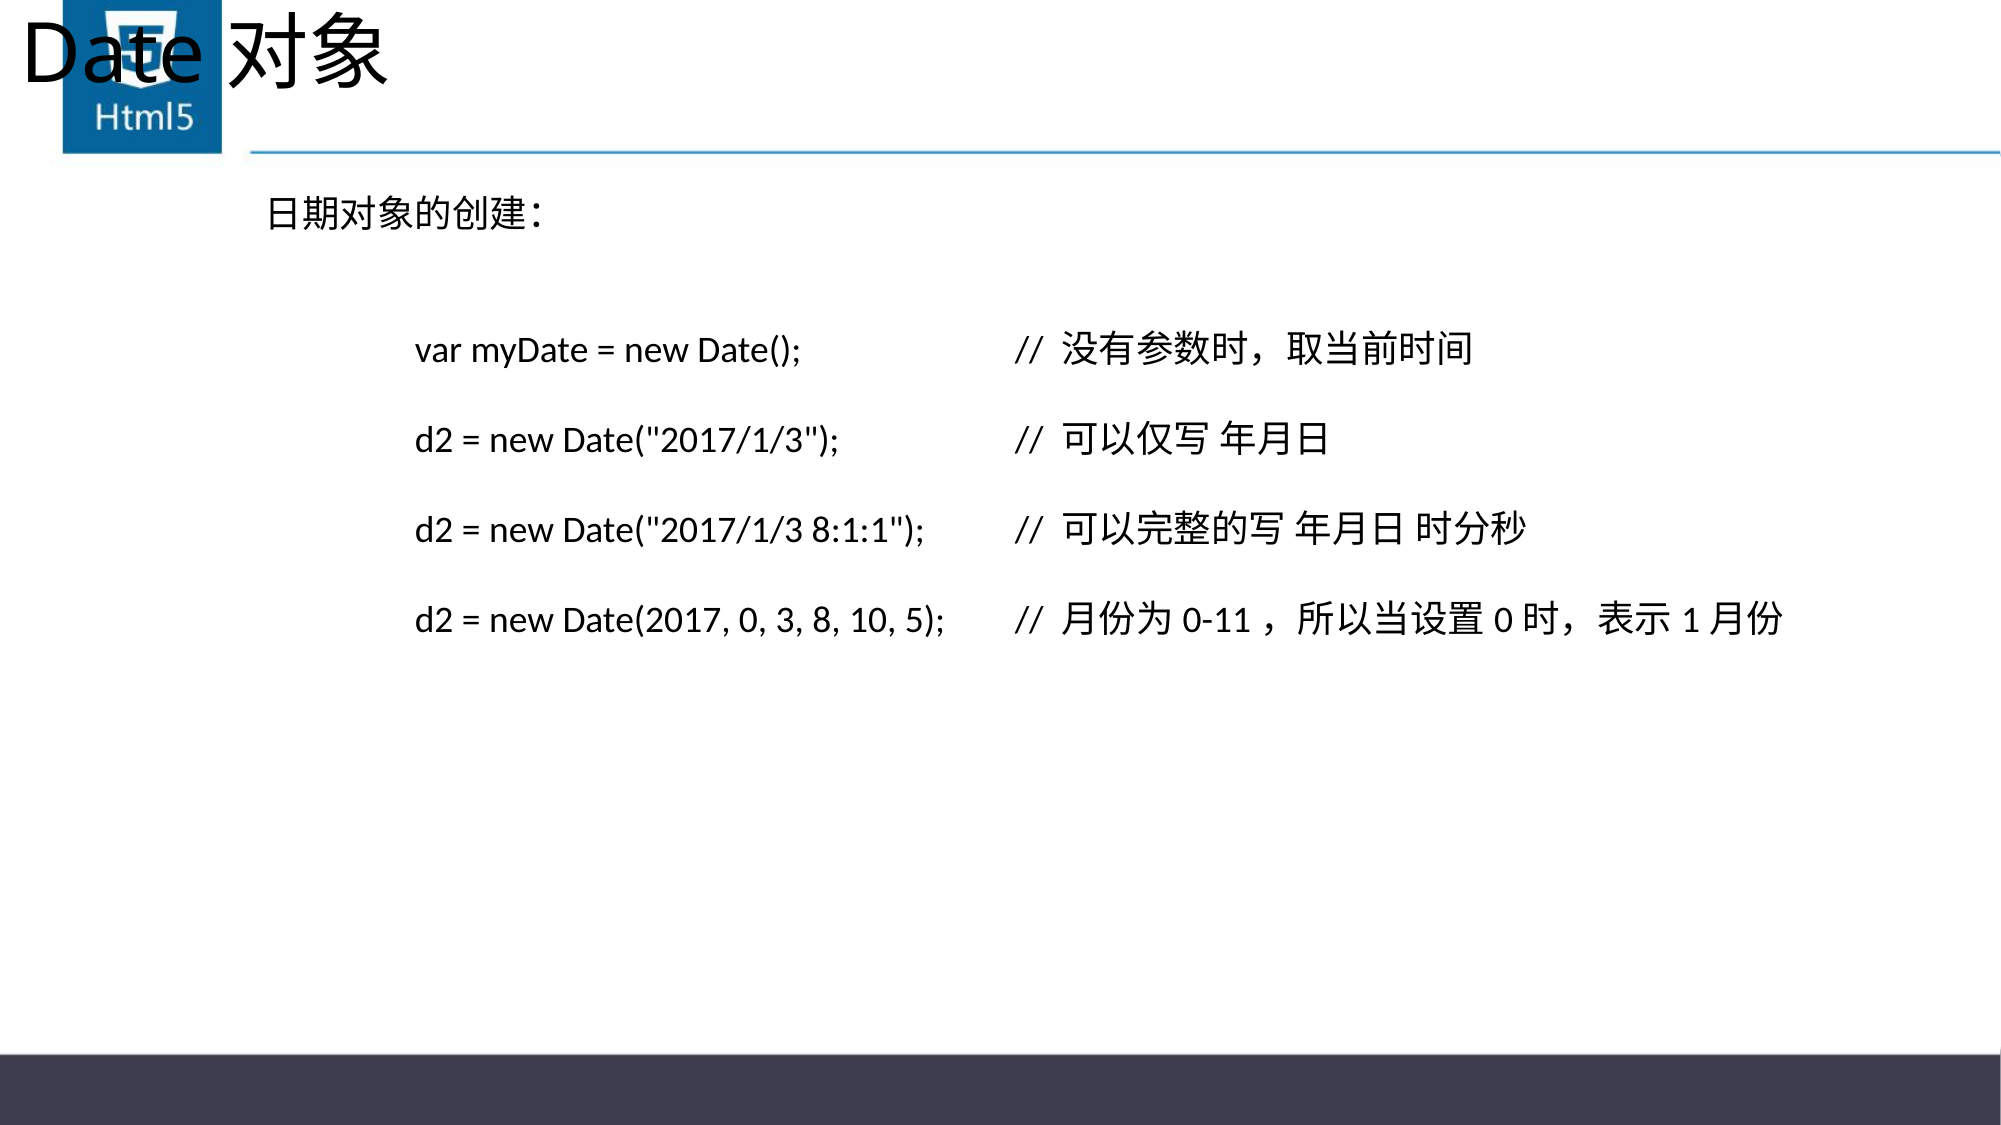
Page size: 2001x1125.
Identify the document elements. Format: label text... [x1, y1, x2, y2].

picture [0, 0, 2001, 1125]
list 日期对象的创建： var myDate = new Date(); // 没有参数时，取当前时间 d2 = new Date("2017/1/3"); // 可以仅写 年月日 d2 = new Date("2017/1/3 8:1:1"); // 可以完整的写 年月日 时分秒 d2 = new Date(2017, 0, 3, 8, 10, 5); // 月份为0-11，所以当设置0时，表示1月份 [249, 182, 1997, 1034]
title Date对象 [6, 3, 1997, 152]
